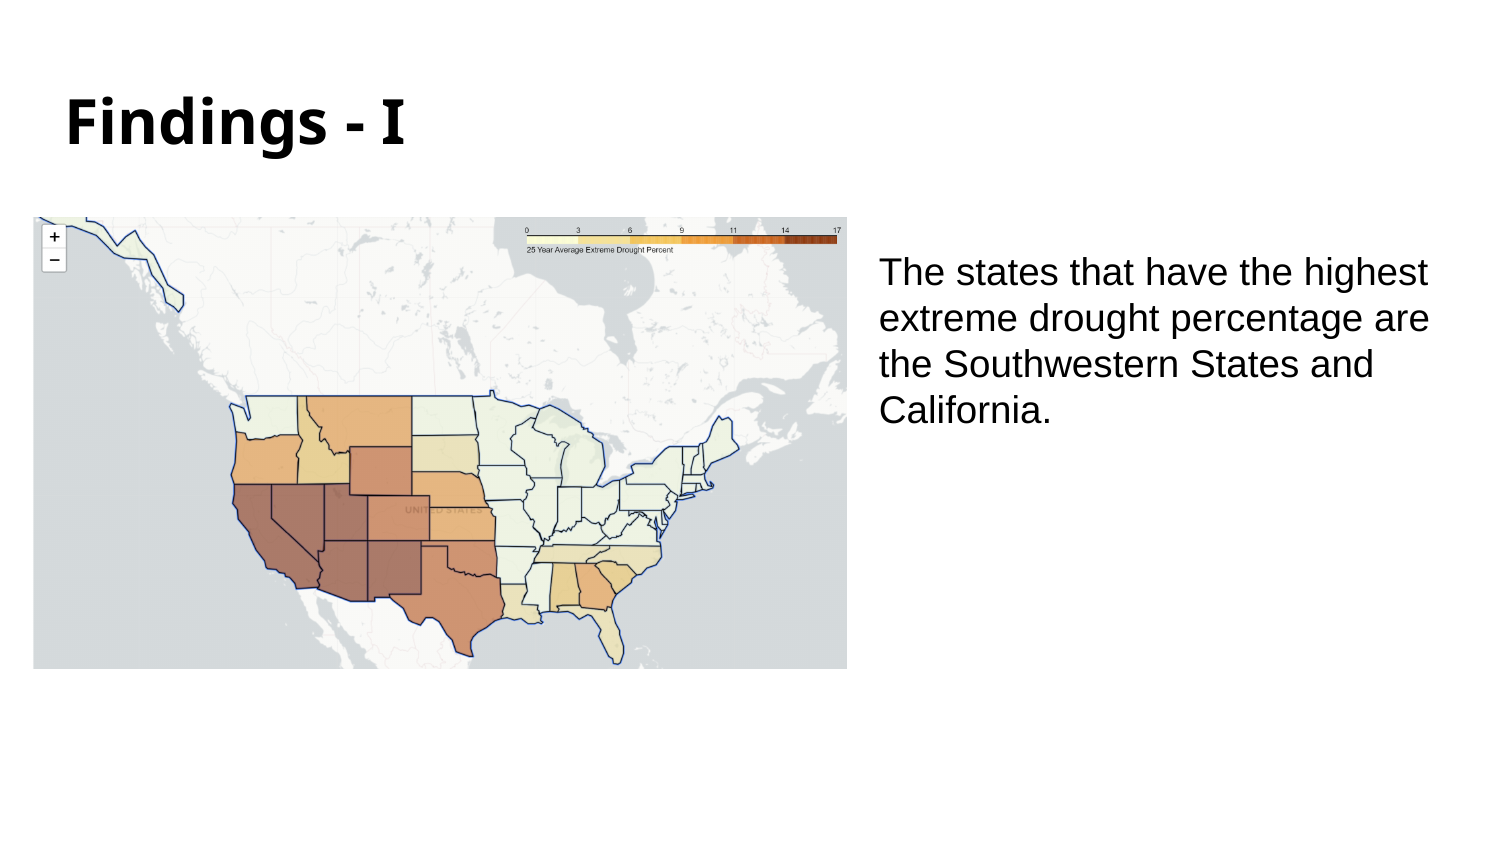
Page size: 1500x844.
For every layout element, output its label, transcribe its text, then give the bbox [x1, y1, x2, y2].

picture [32, 217, 847, 669]
title Findings - I [49, 67, 1448, 173]
text_box The states that have the highest extreme drought percentage are the Southwestern States and California. [863, 231, 1448, 447]
